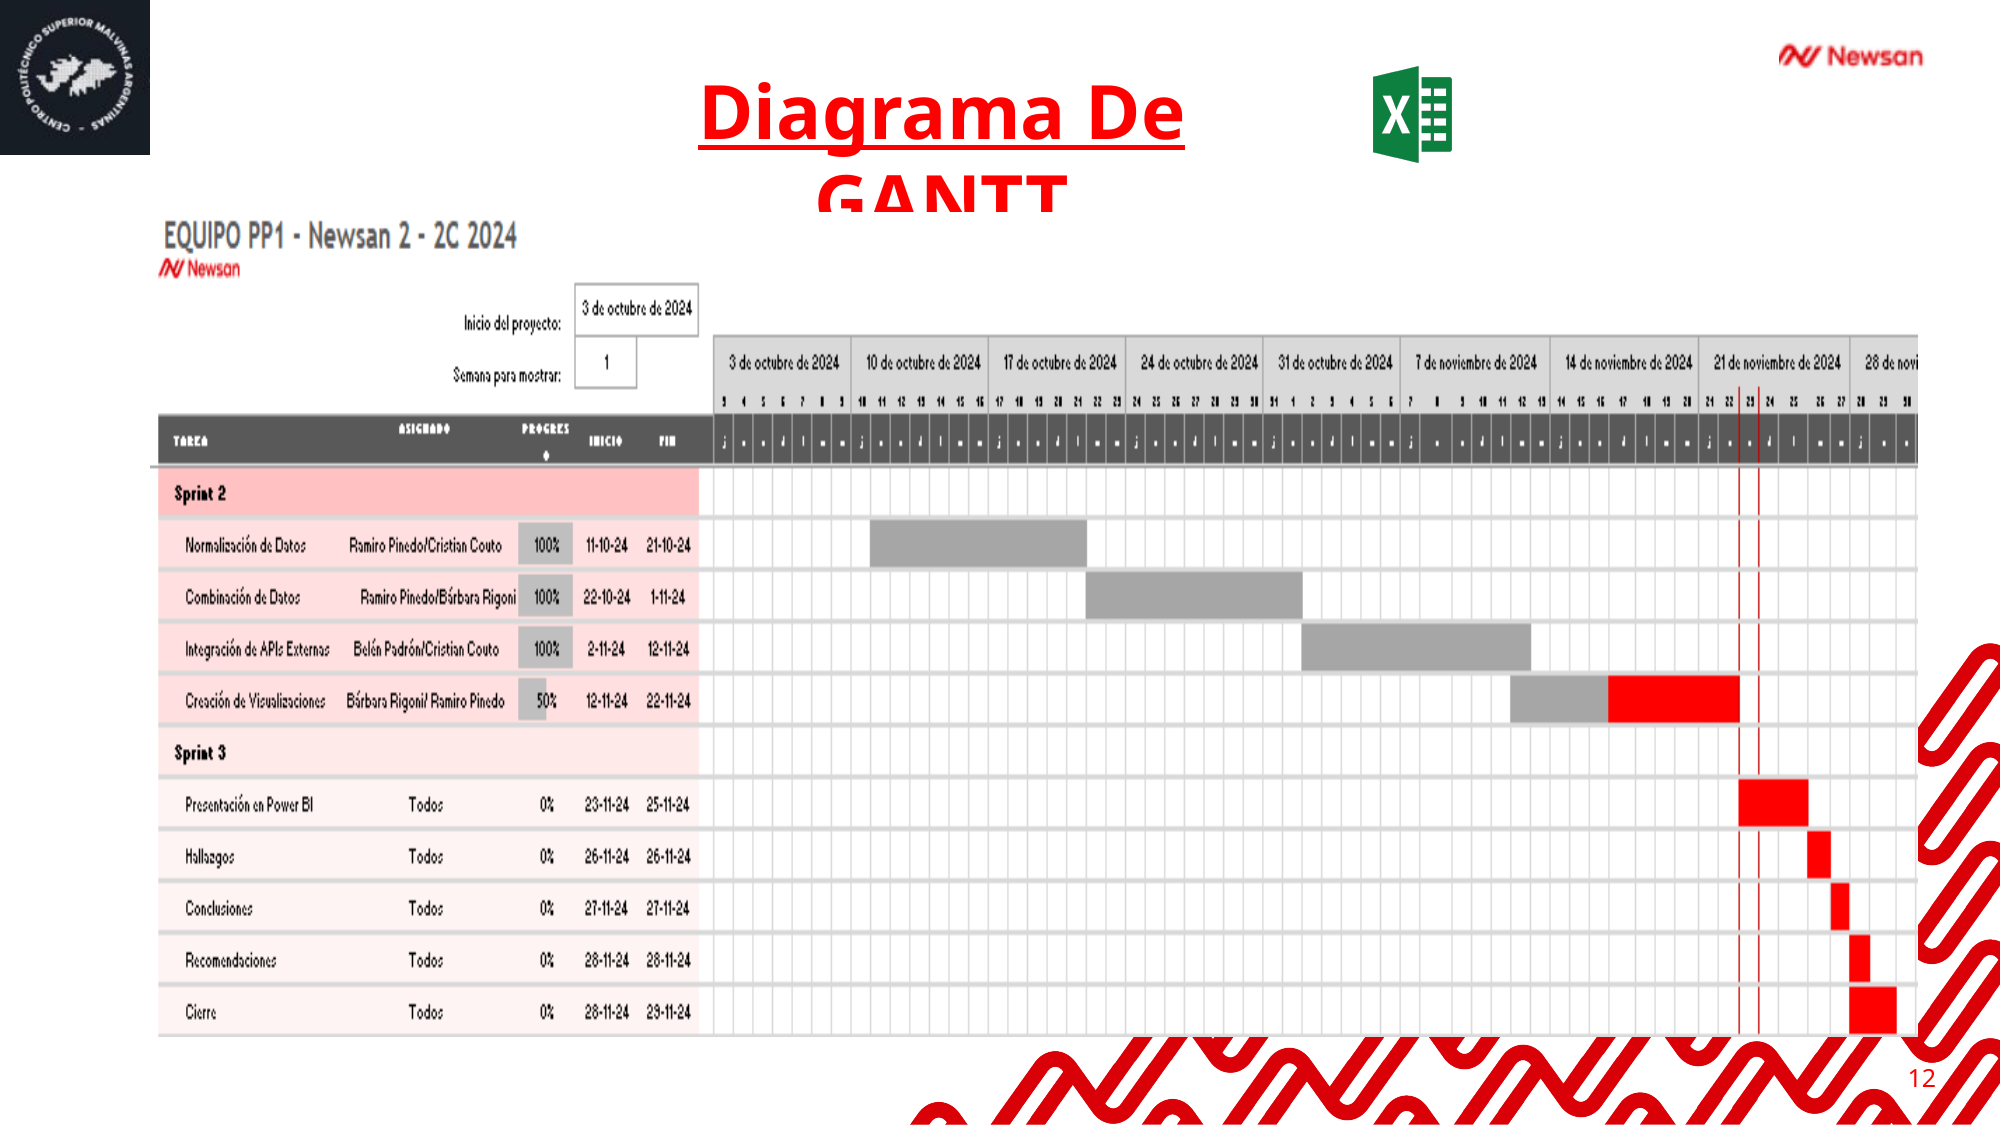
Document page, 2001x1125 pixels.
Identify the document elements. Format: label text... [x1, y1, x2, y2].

text_box Diagrama De GANTT [582, 56, 1302, 212]
picture [0, 0, 2000, 1125]
text_box 12 [1506, 1047, 1957, 1108]
